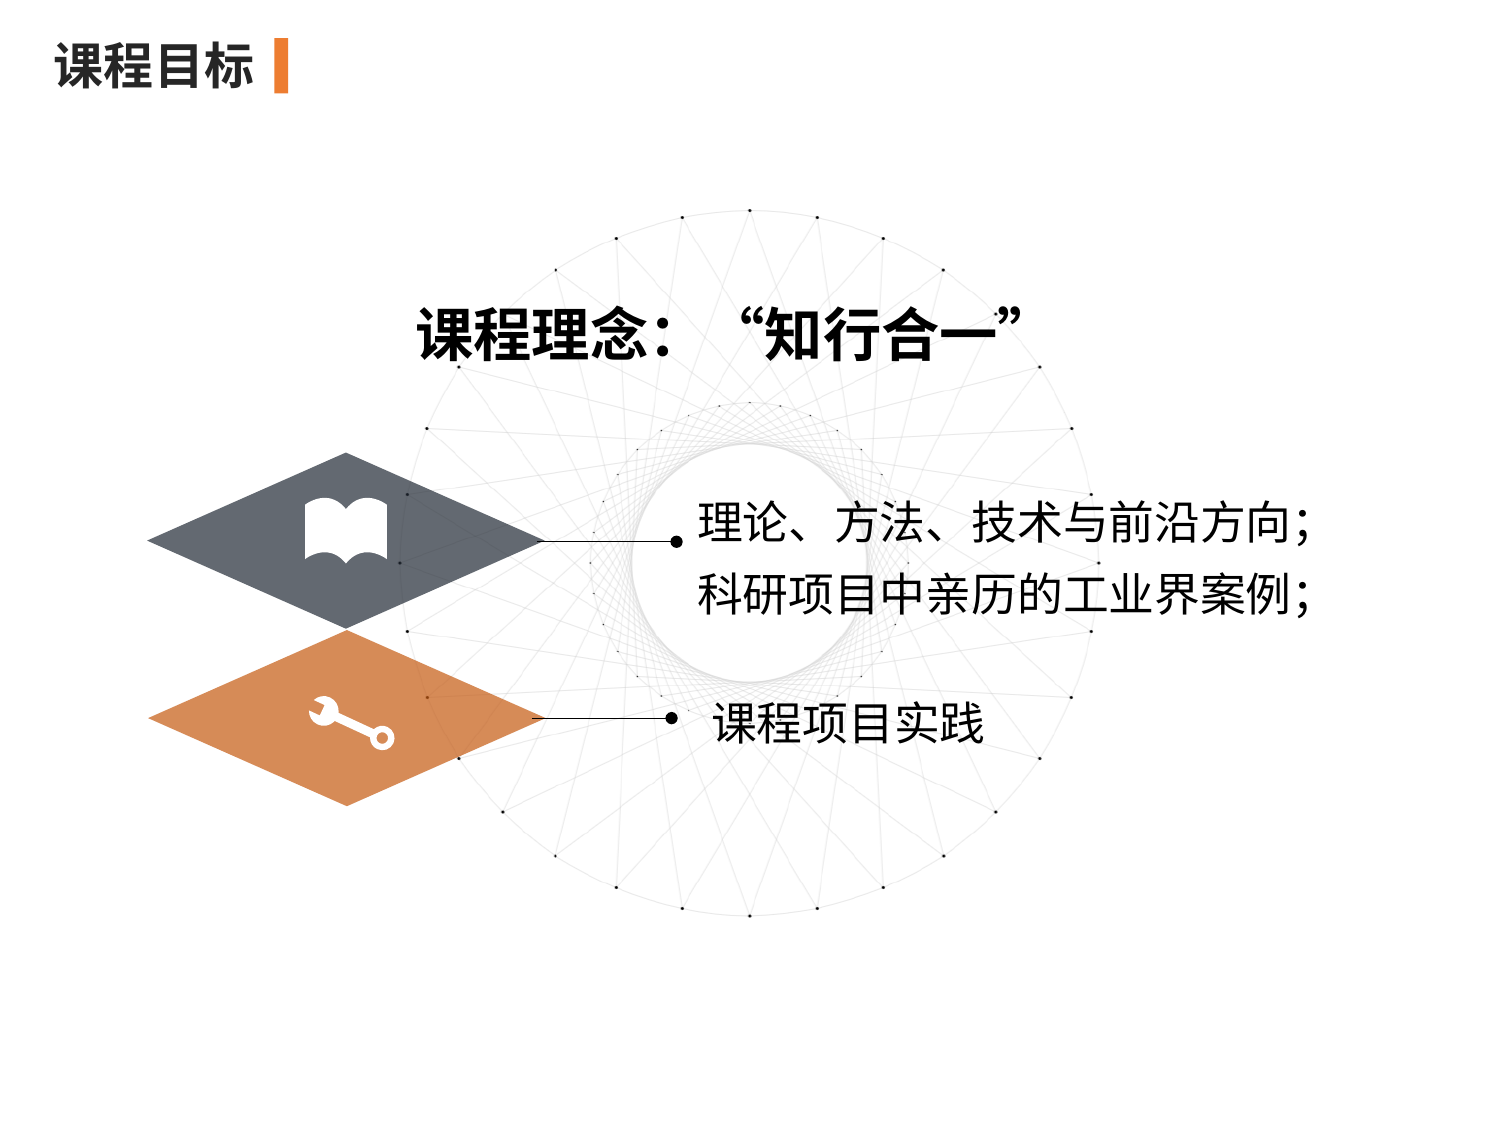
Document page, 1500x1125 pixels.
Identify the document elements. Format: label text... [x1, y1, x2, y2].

picture [400, 375, 1110, 541]
text_box 课程项目实践 [696, 687, 1001, 757]
picture [543, 193, 967, 262]
text_box [145, 629, 549, 808]
picture [392, 542, 1115, 932]
text_box 理论、方法、技术与前沿方向； 科研项目中亲历的工业界案例； [682, 475, 1422, 629]
text_box 课程目标 [39, 27, 281, 103]
text_box [305, 497, 387, 564]
text_box 课程理念：“知行合一” [201, 262, 1271, 375]
text_box [273, 37, 289, 94]
text_box [144, 451, 548, 630]
text_box [307, 695, 396, 752]
